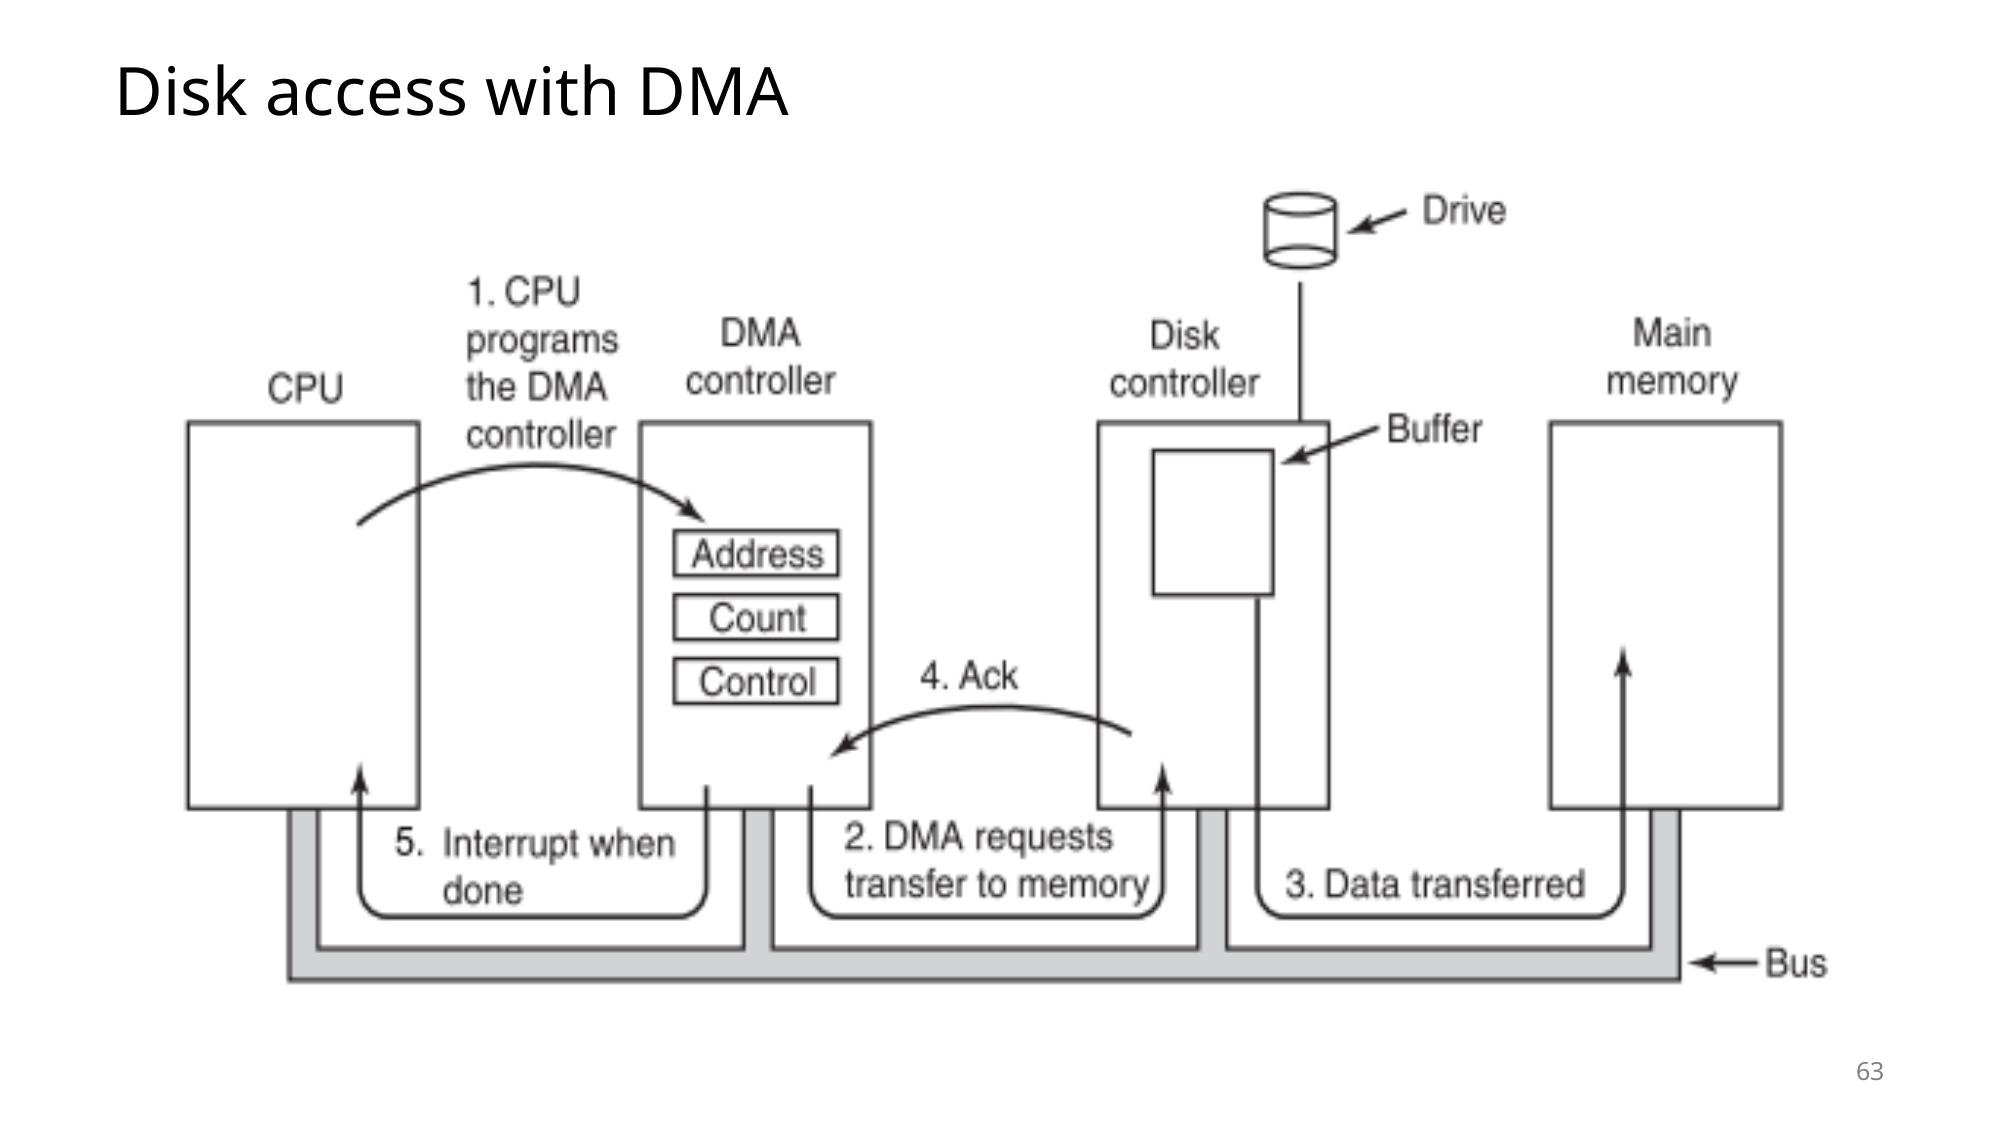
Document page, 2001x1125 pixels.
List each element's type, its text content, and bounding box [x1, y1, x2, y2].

picture [147, 187, 1852, 1013]
slide_number 63 [1749, 1042, 1900, 1103]
title Disk access with DMA [99, 37, 1900, 150]
